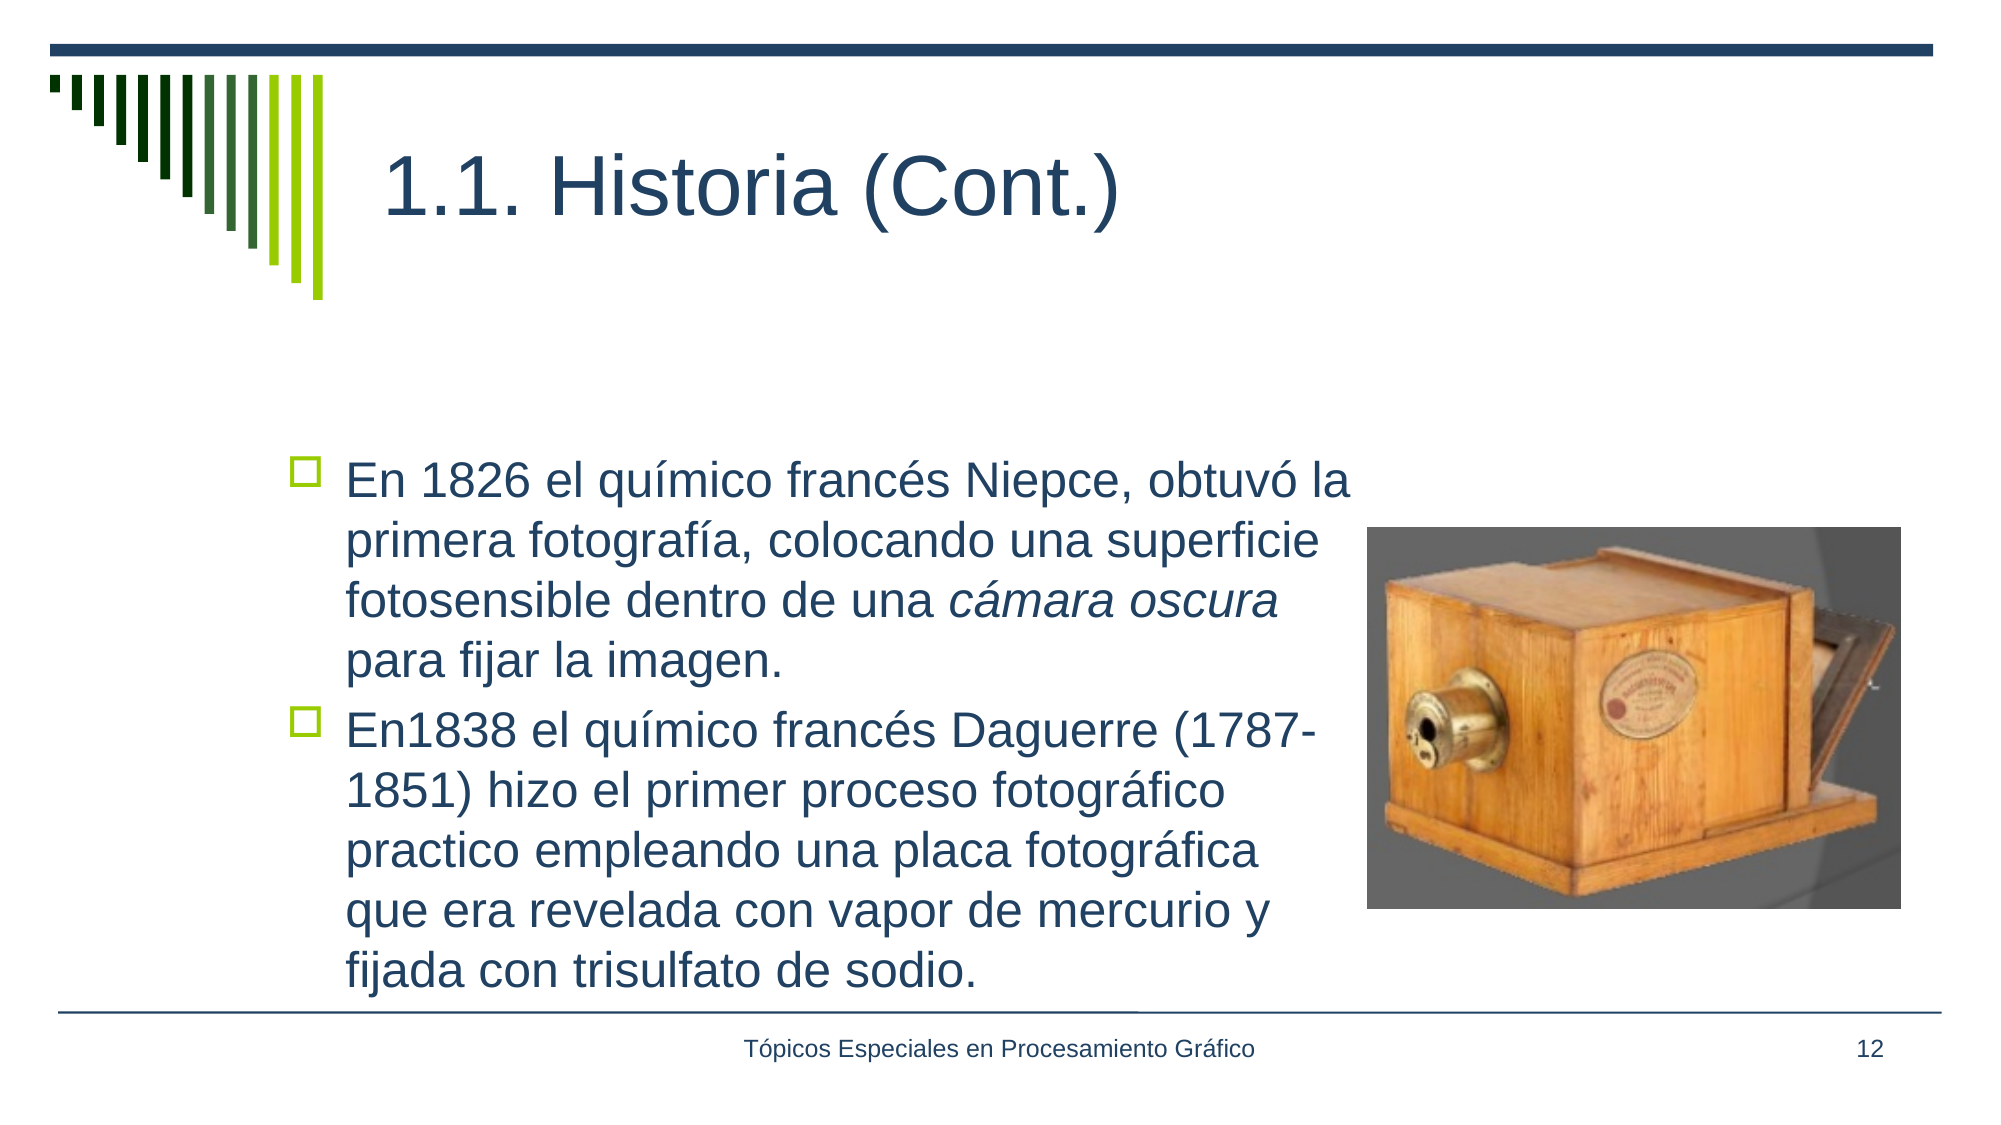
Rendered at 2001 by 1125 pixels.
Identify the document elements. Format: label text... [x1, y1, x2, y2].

list En 1826 el químico francés Niepce, obtuvó la primera fotografía, colocando una superficie fotosensible dentro de una cámara oscura para fijar la imagen. En1838 el químico francés Daguerre (1787-1851) hizo el primer proceso fotográfico practico empleando una placa fotográfica que era revelada con vapor de mercurio y fijada con trisulfato de sodio. [270, 439, 1368, 997]
title 1.1. Historia (Cont.) [366, 74, 1901, 288]
picture [1367, 527, 1901, 909]
slide_number 12 [1433, 1024, 1901, 1101]
footer Tópicos Especiales en Procesamiento Gráfico [683, 1024, 1317, 1101]
